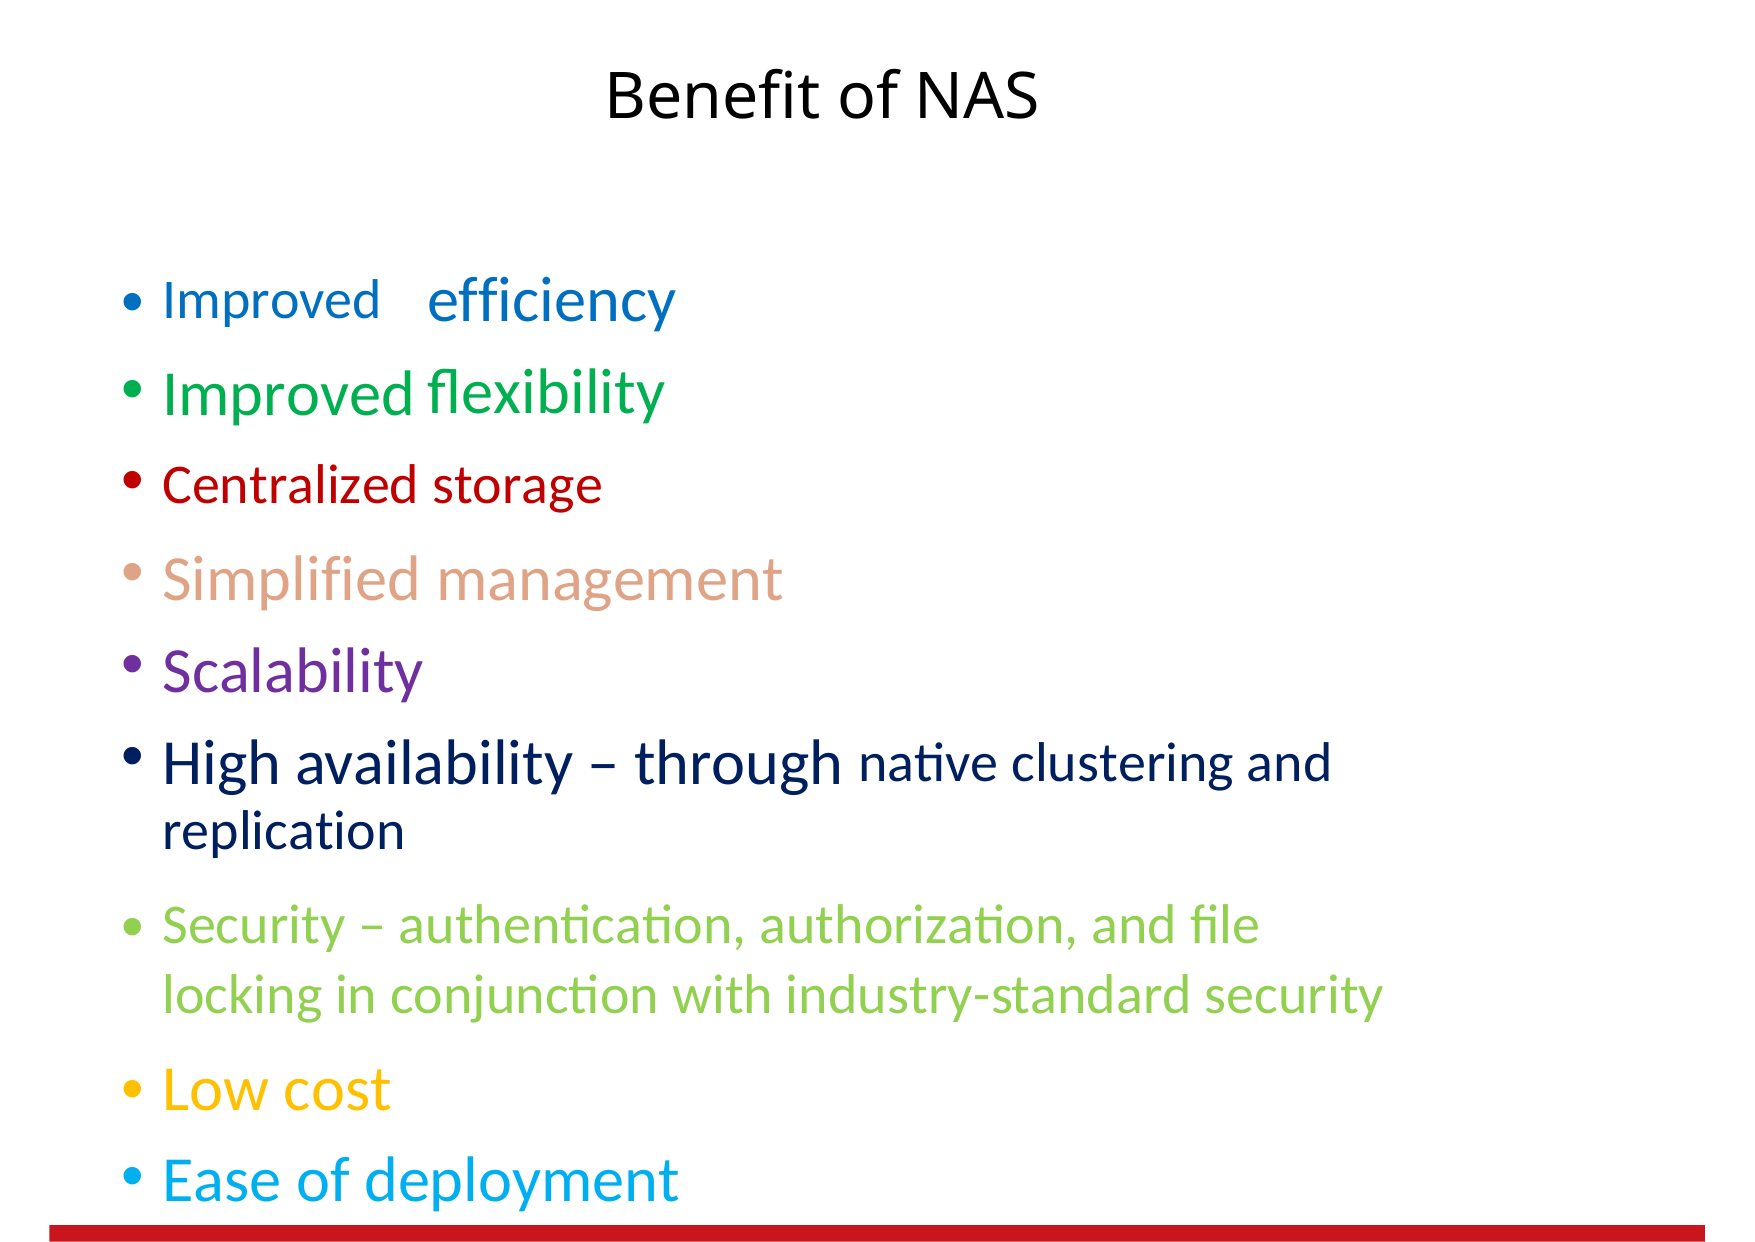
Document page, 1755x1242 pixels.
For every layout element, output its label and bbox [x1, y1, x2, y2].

text_box [49, 1225, 1705, 1242]
text_box [160, 896, 1576, 1221]
text_box [82, 47, 1485, 434]
text_box [160, 457, 1413, 874]
text_box [118, 893, 156, 962]
text_box [118, 1055, 156, 1217]
text_box [118, 268, 156, 800]
